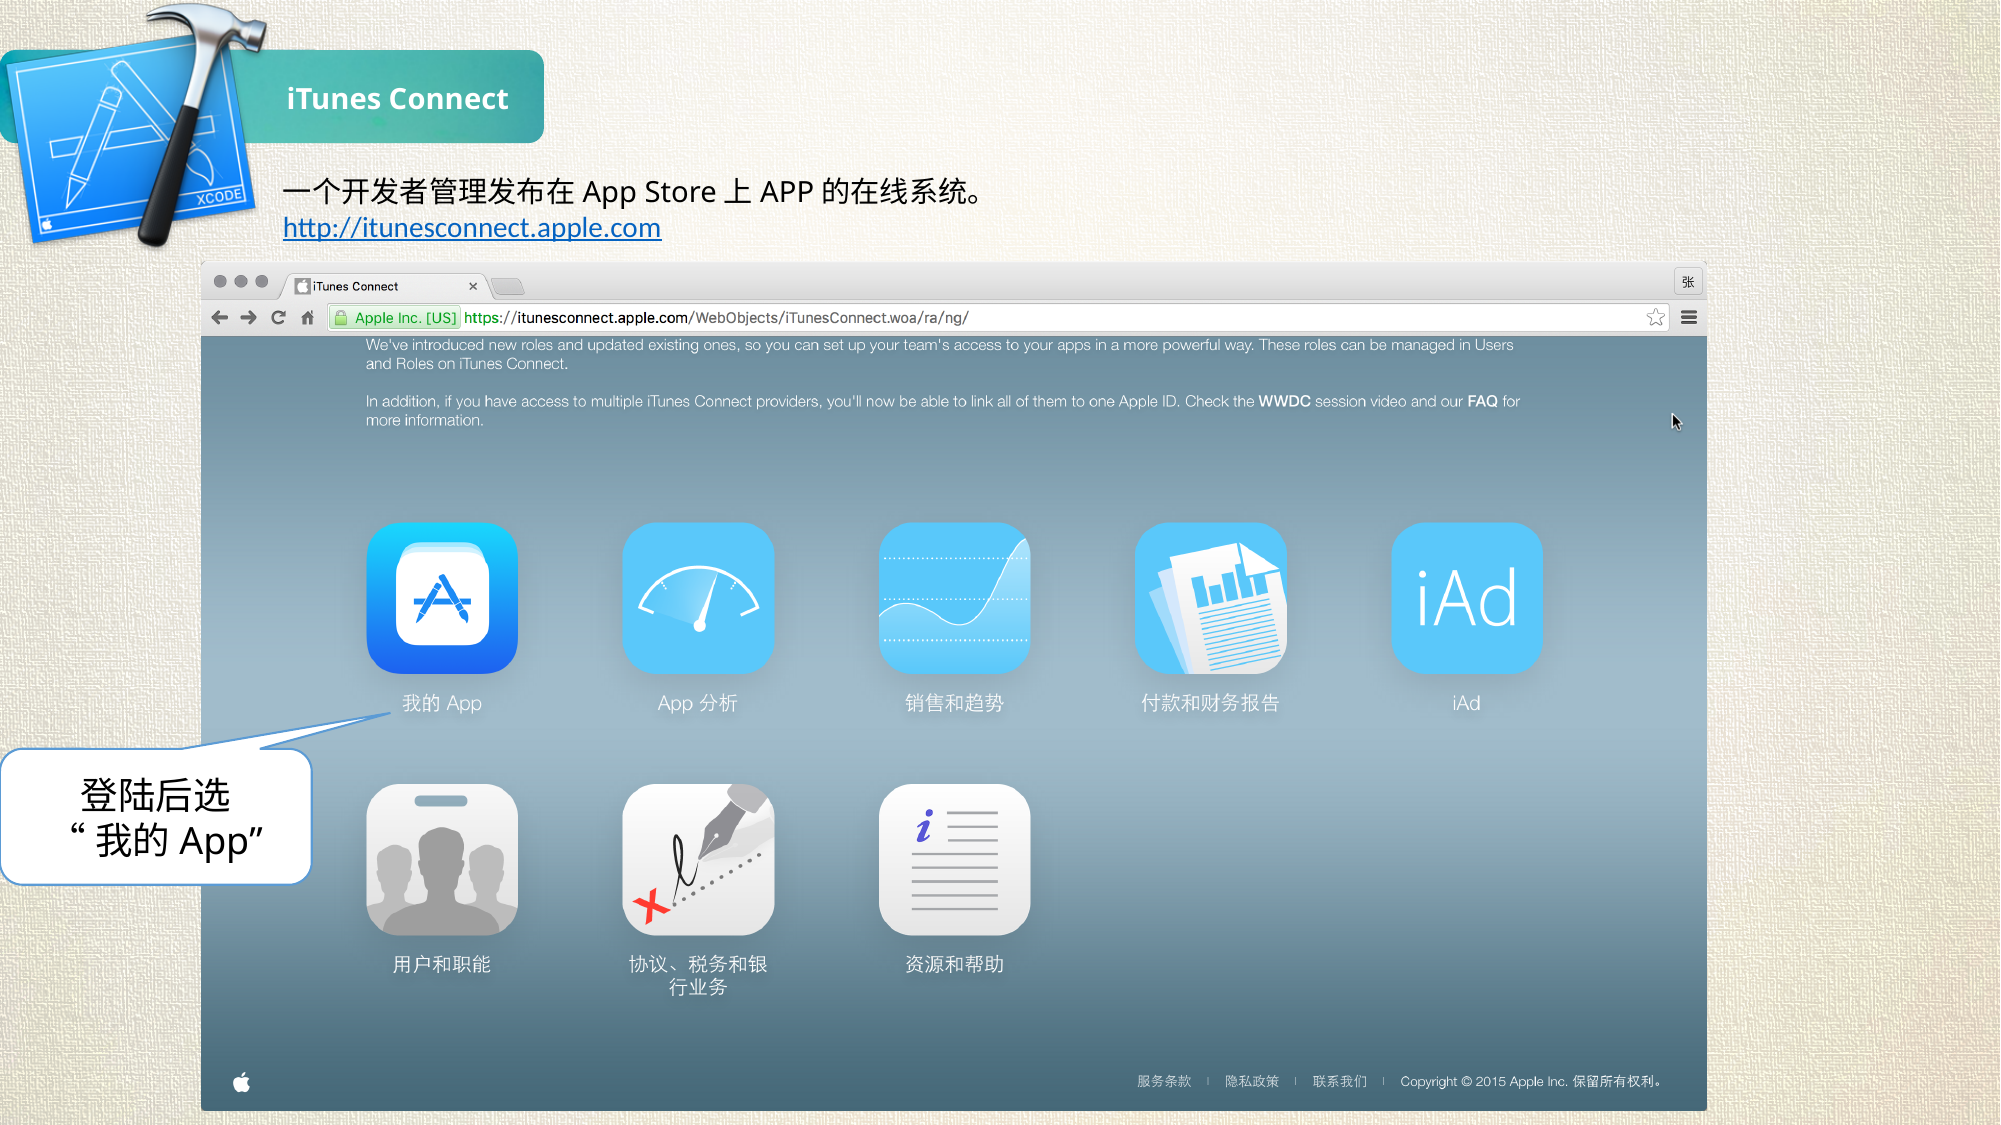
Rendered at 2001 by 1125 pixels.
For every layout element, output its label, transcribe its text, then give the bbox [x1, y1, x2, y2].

text_box 登陆后选 “我的App” [0, 744, 201, 886]
text_box 一个开发者管理发布在App Store上APP的在线系统。 http://itunesconnect.apple.com [272, 165, 1271, 251]
picture [0, 0, 2000, 1125]
text_box [272, 48, 545, 72]
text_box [272, 72, 611, 170]
